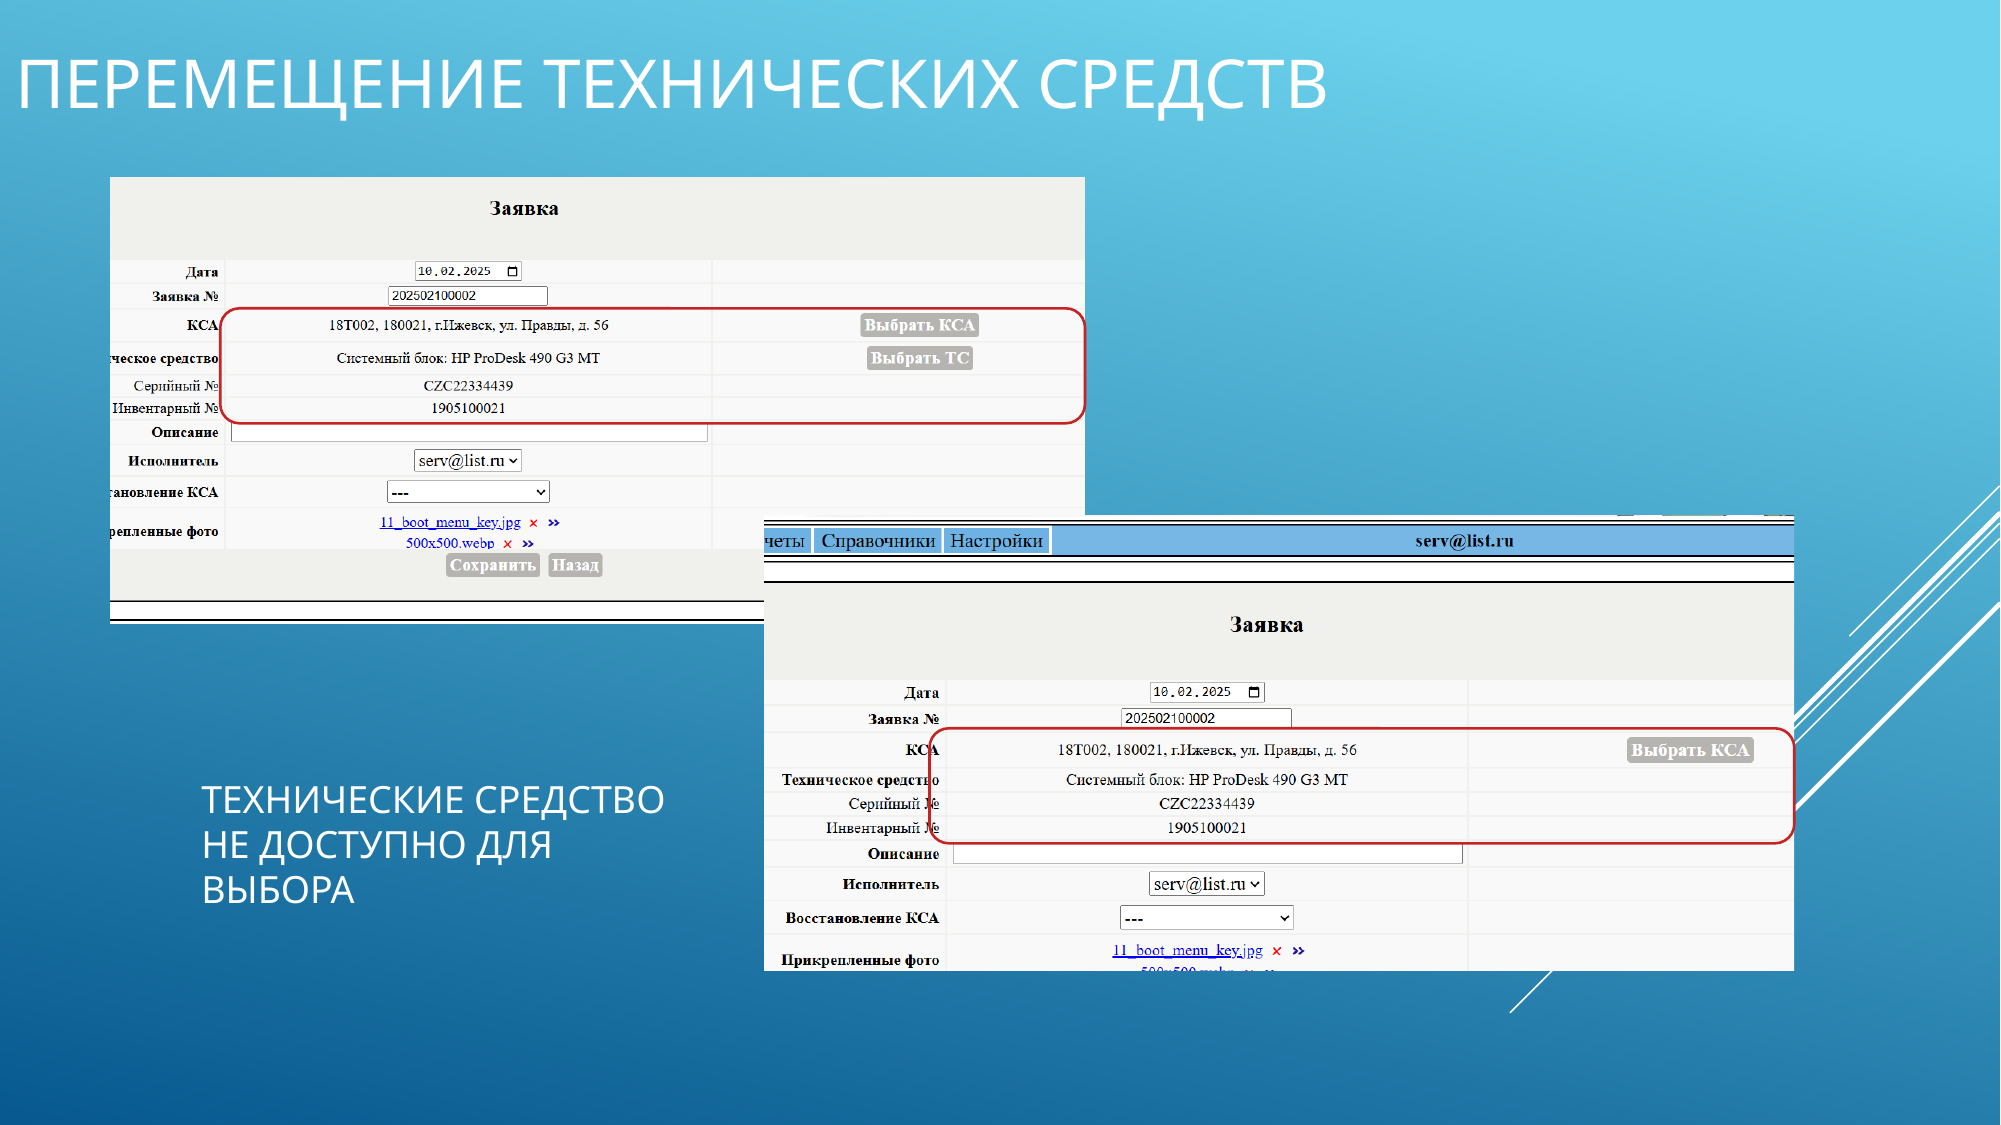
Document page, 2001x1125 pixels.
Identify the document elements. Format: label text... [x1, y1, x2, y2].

title Перемещение технических средств [0, 0, 1440, 163]
text_box технические средство не доступно для выбора [186, 762, 682, 925]
picture [109, 177, 1795, 971]
